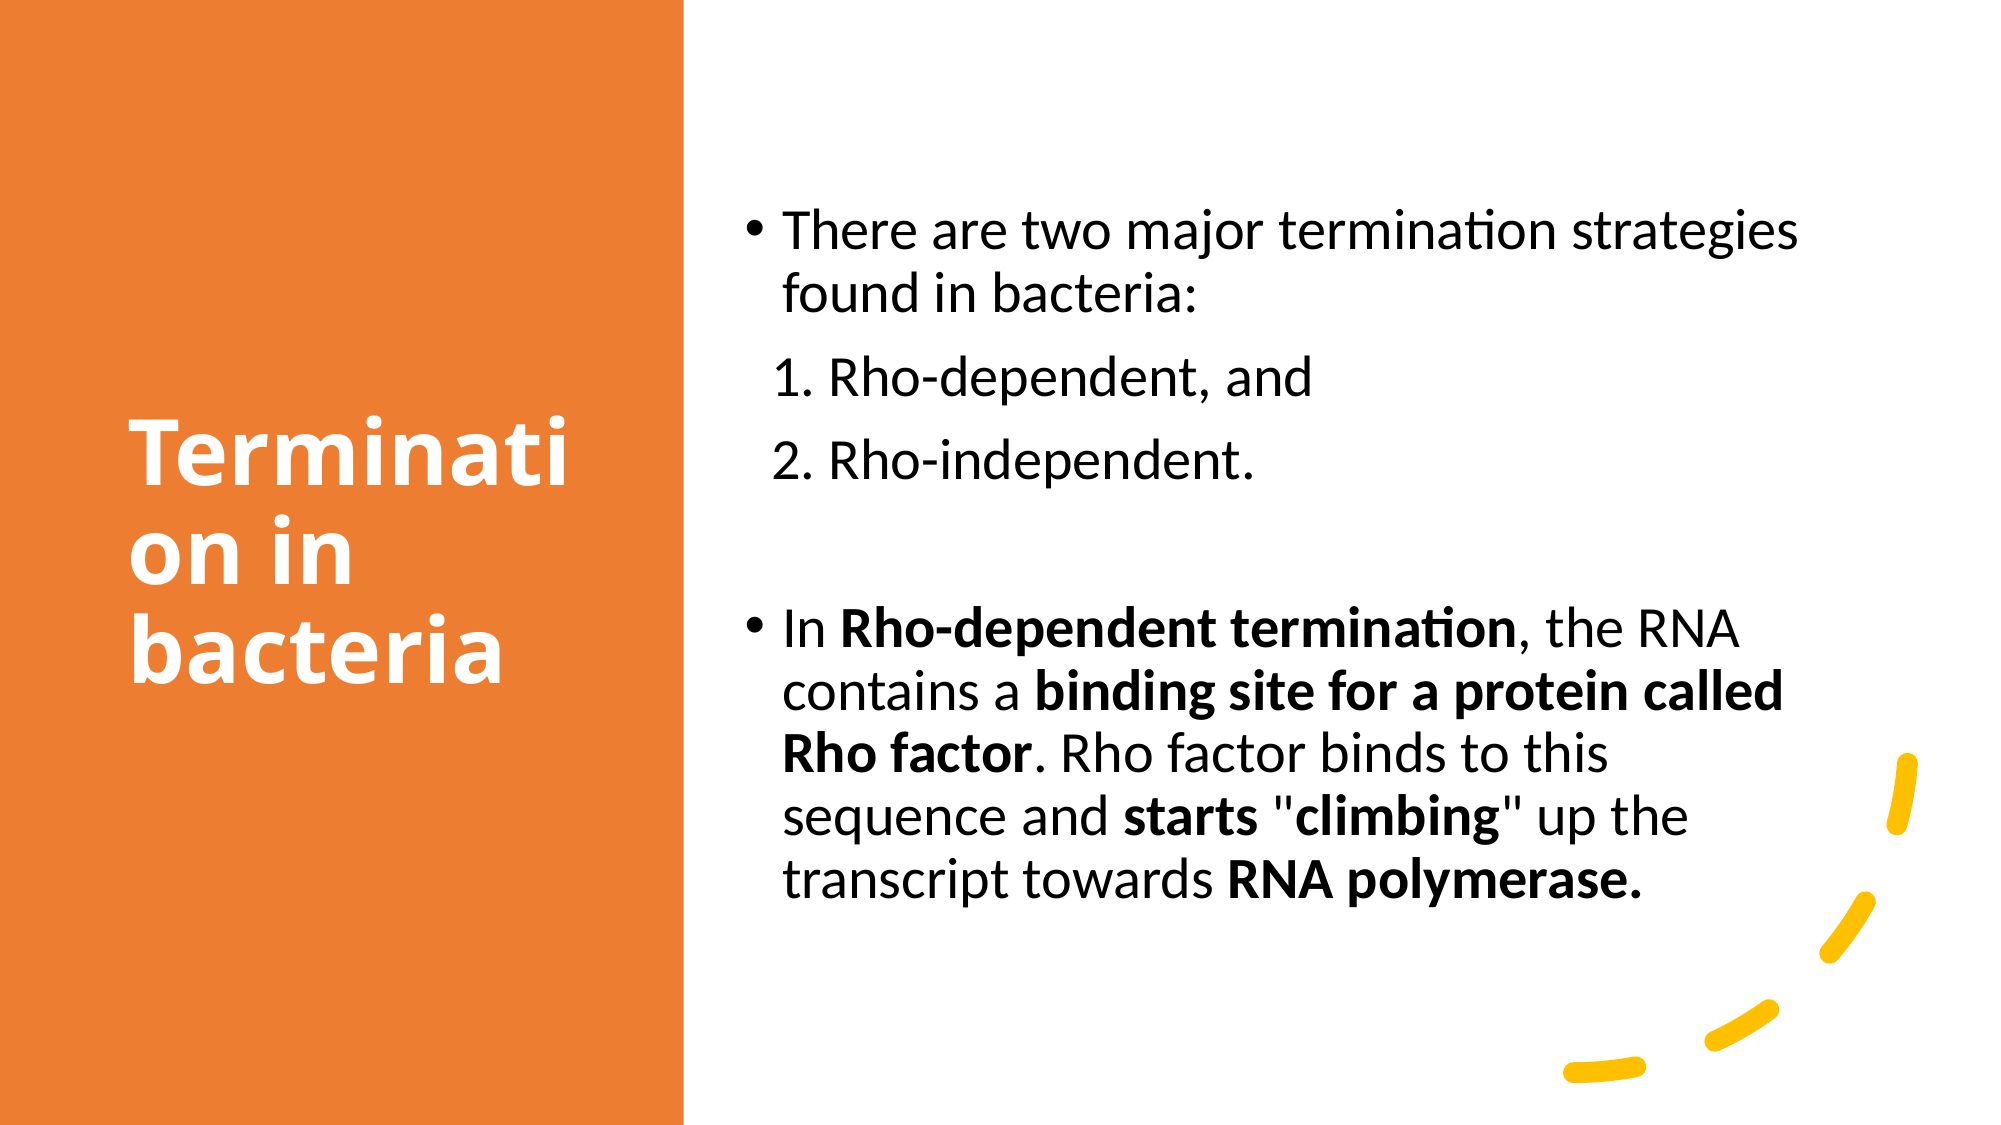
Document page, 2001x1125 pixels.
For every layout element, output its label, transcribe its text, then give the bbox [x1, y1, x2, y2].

title Termination in bacteria [112, 97, 638, 1014]
list There are two major termination strategies found in bacteria: 1. Rho-dependent, and 2. Rho-independent. In Rho-dependent termination, the RNA contains a binding site for a protein called Rho factor. Rho factor binds to this sequence and starts "climbing" up the transcript towards RNA polymerase. [729, 97, 1863, 1014]
text_box [1863, 737, 1909, 907]
text_box [1572, 1014, 1764, 1074]
text_box [685, 0, 2000, 1125]
text_box [0, 0, 685, 1125]
